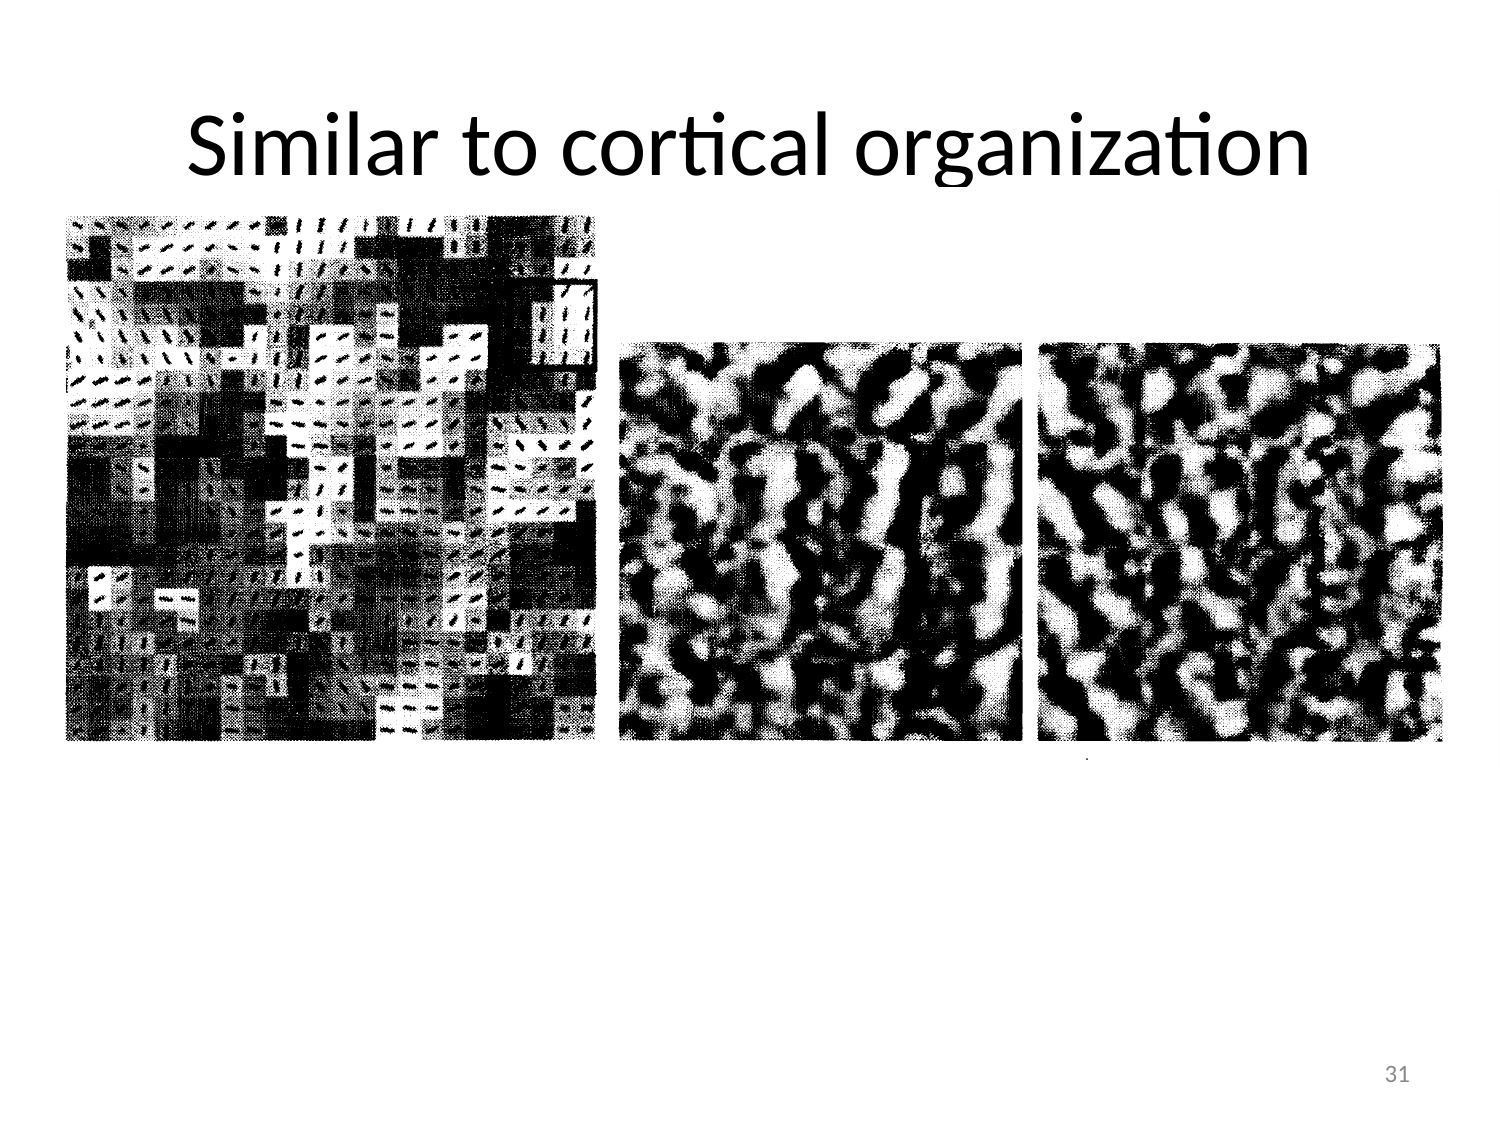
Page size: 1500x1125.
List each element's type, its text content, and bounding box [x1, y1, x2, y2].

title Similar to cortical organization [75, 45, 1425, 185]
picture [32, 187, 1500, 768]
slide_number 31 [1074, 1042, 1425, 1103]
